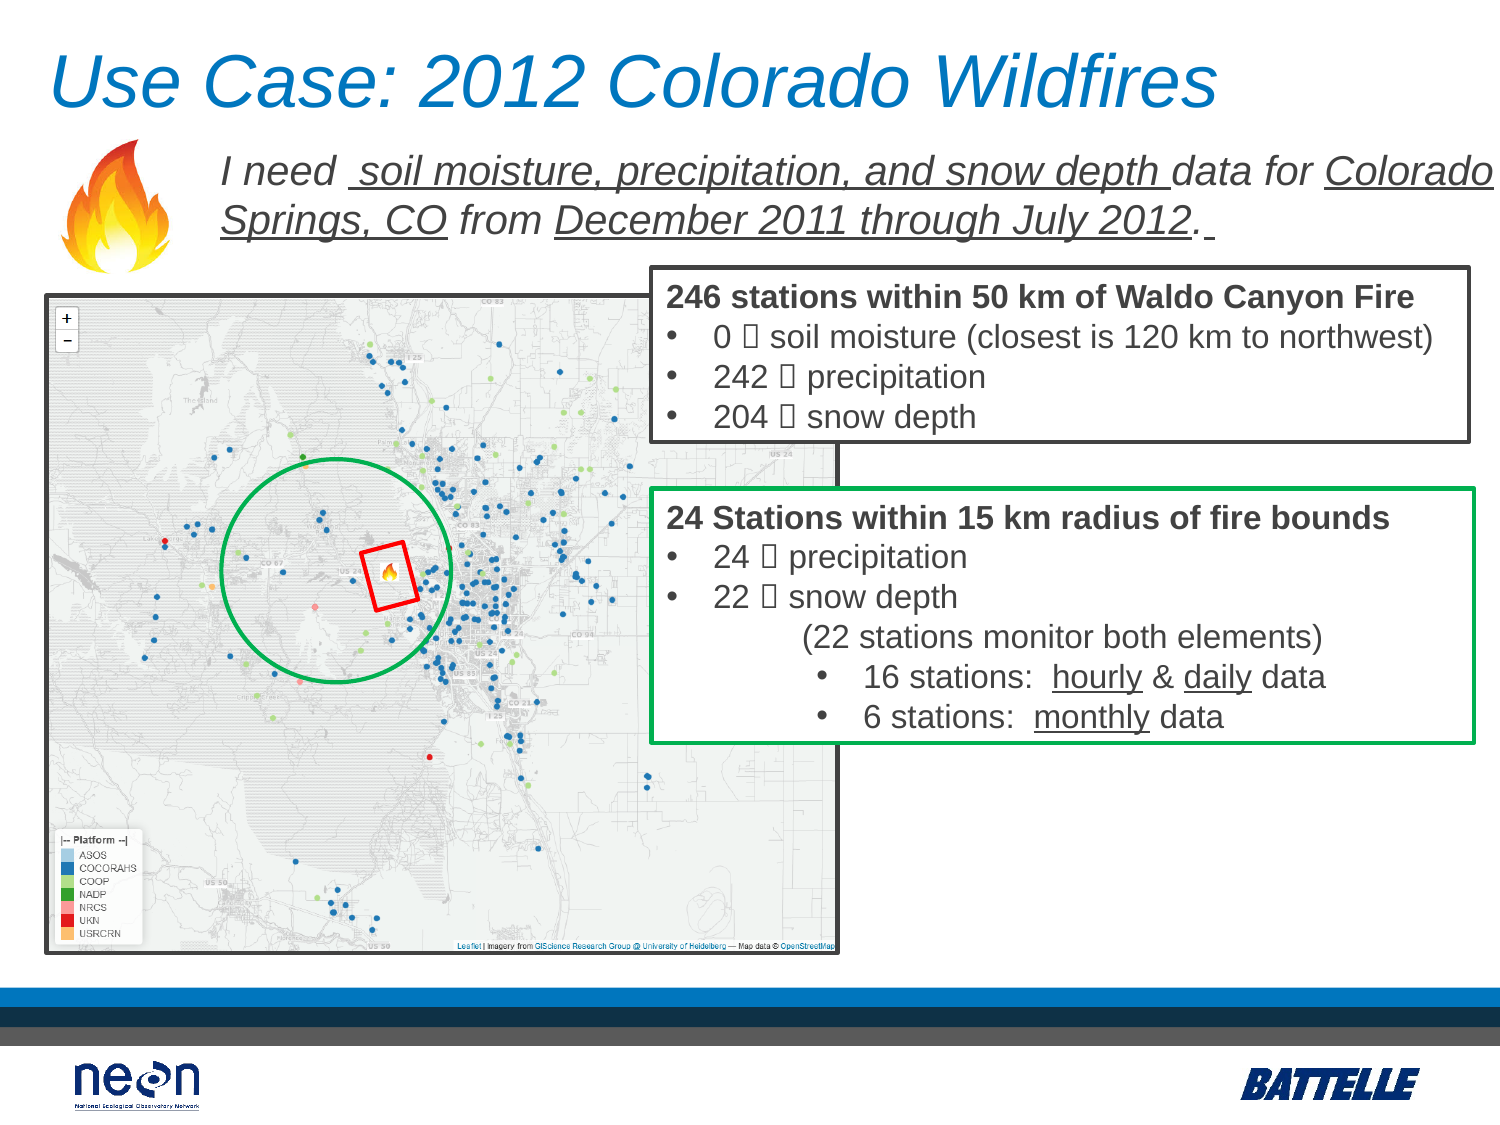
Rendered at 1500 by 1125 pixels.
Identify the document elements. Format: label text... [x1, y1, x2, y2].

text_box 24 Stations within 15 km radius of fire bounds 24  precipitation 22  snow depth (22 stations monitor both elements) 16 stations: hourly & daily data 6 stations: monthly data [840, 488, 1475, 743]
picture [1240, 1068, 1420, 1100]
picture [48, 297, 836, 952]
picture [48, 139, 183, 274]
text_box Use Case: 2012 Colorado Wildfires [48, 40, 1392, 123]
text_box I need soil moisture, precipitation, and snow depth data for Colorado Springs, CO from December 2011 through July 2012. [205, 135, 1500, 296]
picture [75, 1061, 199, 1111]
text_box 246 stations within 50 km of Waldo Canyon Fire 0  soil moisture (closest is 120 km to northwest) 242  precipitation 204  snow depth [651, 267, 1469, 442]
